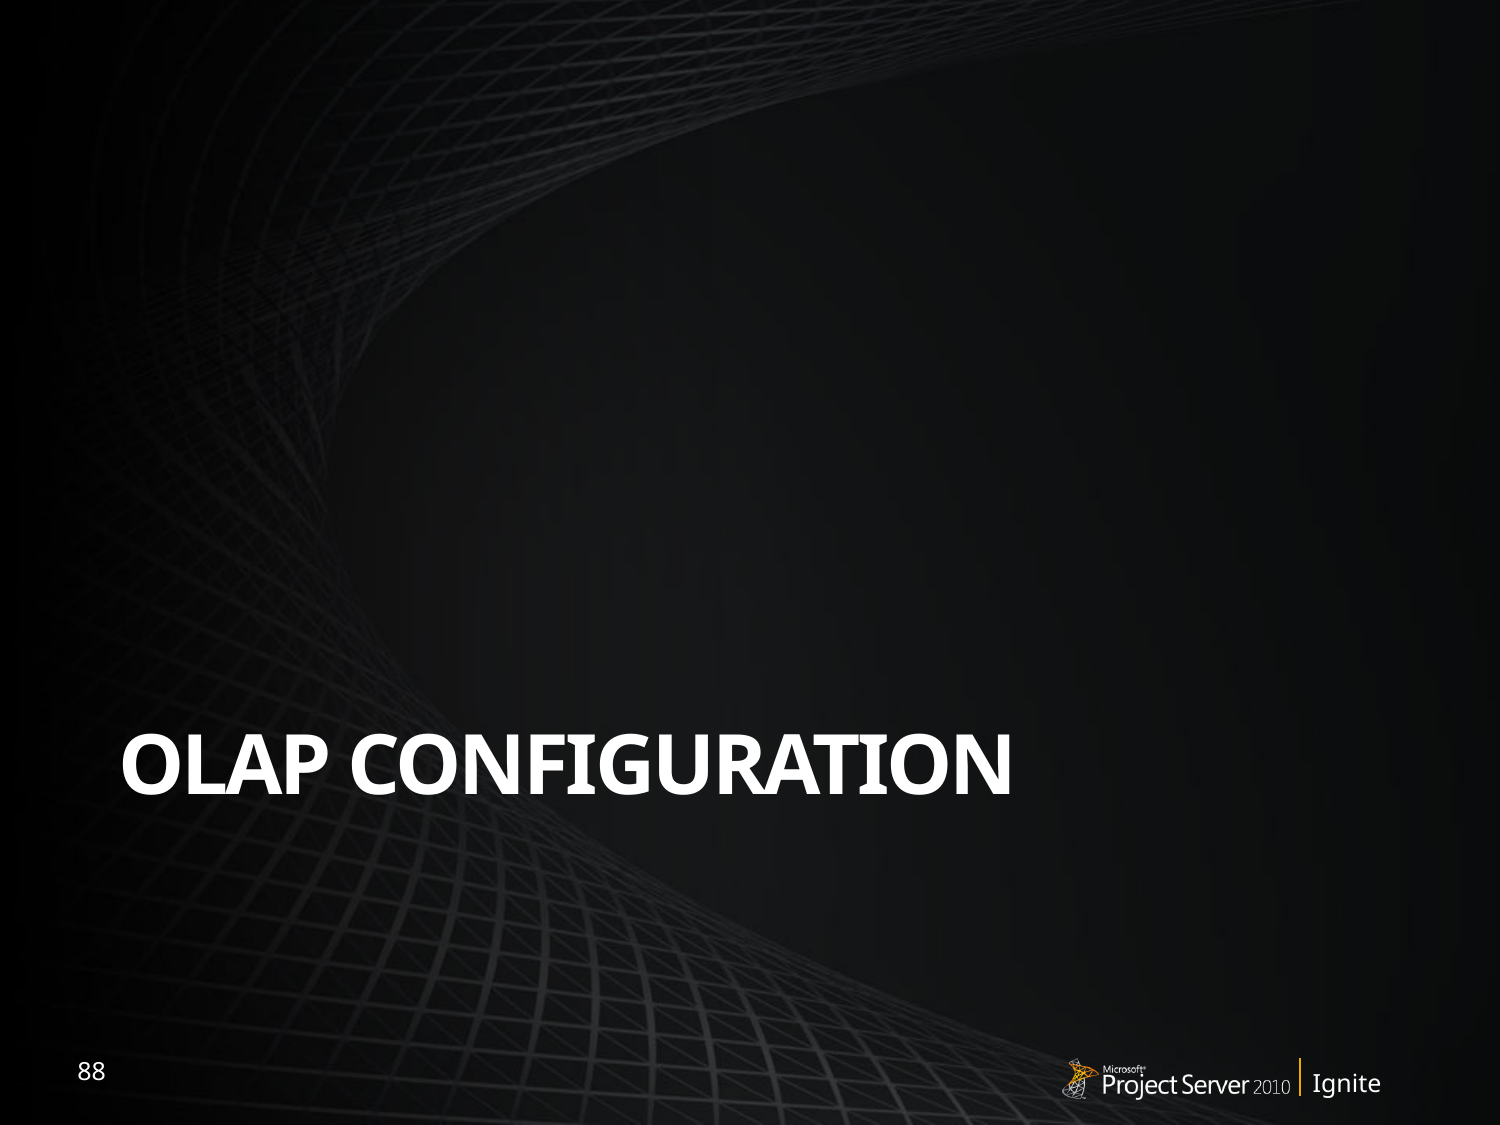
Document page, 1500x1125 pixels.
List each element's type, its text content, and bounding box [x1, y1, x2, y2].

picture [0, 0, 1500, 1125]
title OLAP Configuration [118, 722, 1394, 814]
slide_number 88 [62, 1042, 413, 1103]
